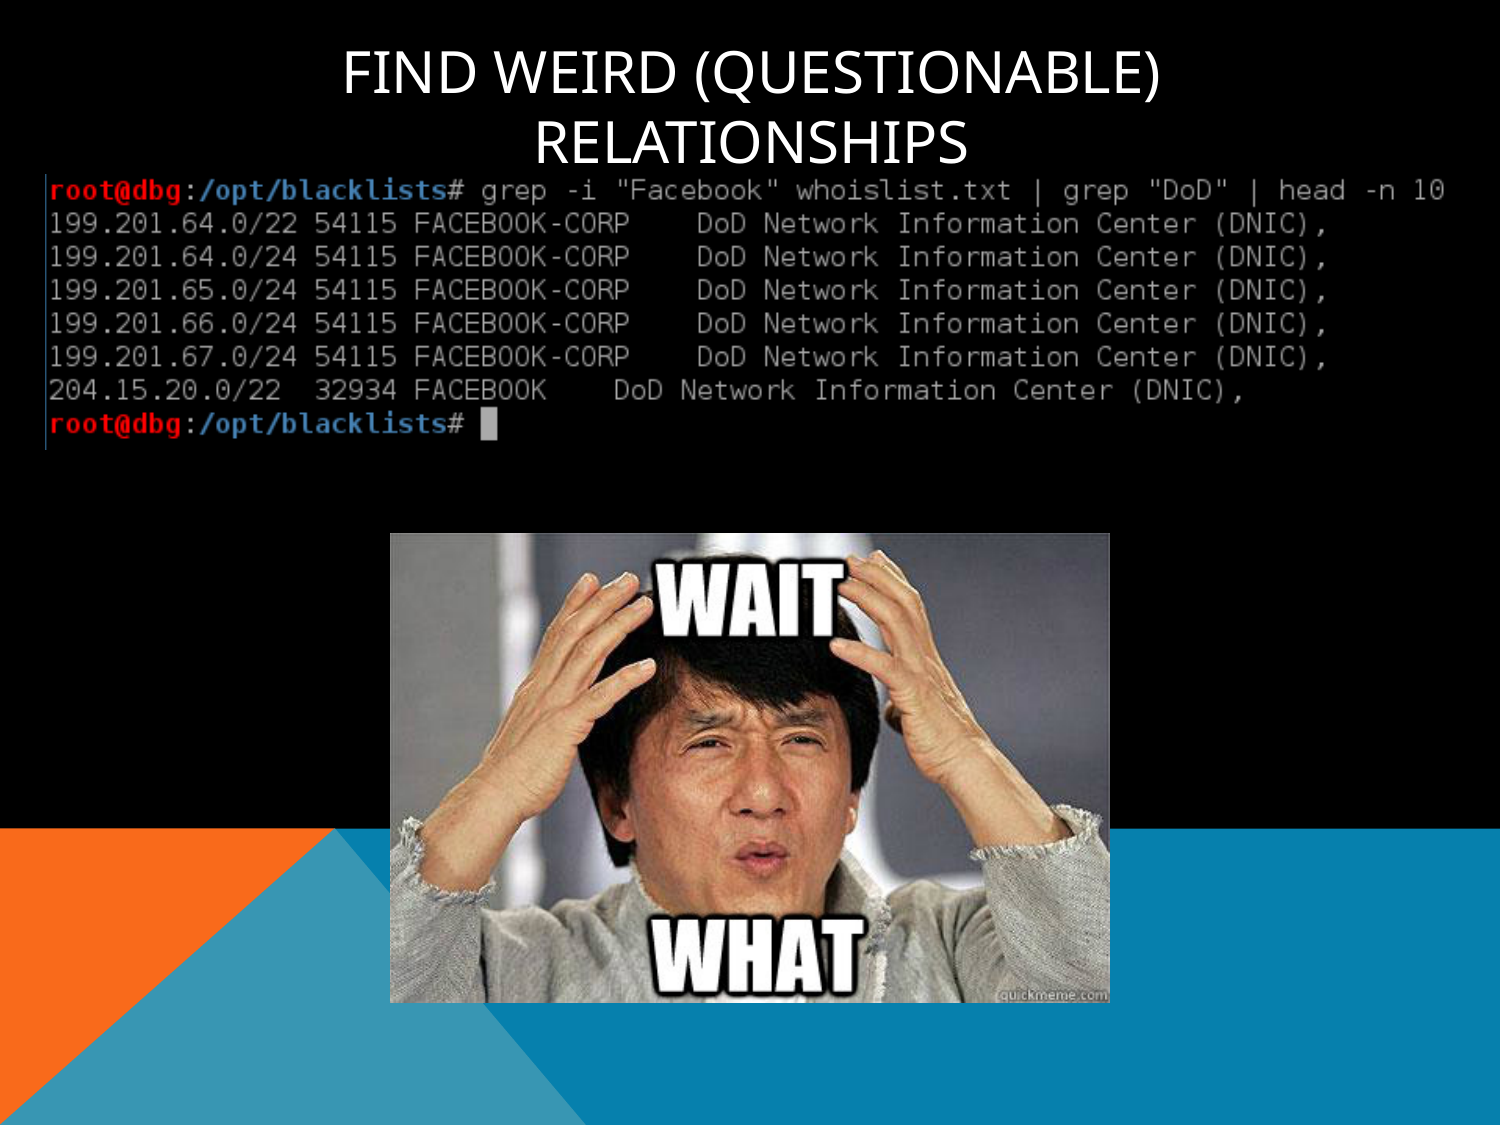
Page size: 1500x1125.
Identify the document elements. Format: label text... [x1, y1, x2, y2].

picture [390, 533, 1110, 1003]
picture [45, 174, 1455, 451]
title Find Weird (Questionable) relationships [135, 60, 1369, 150]
